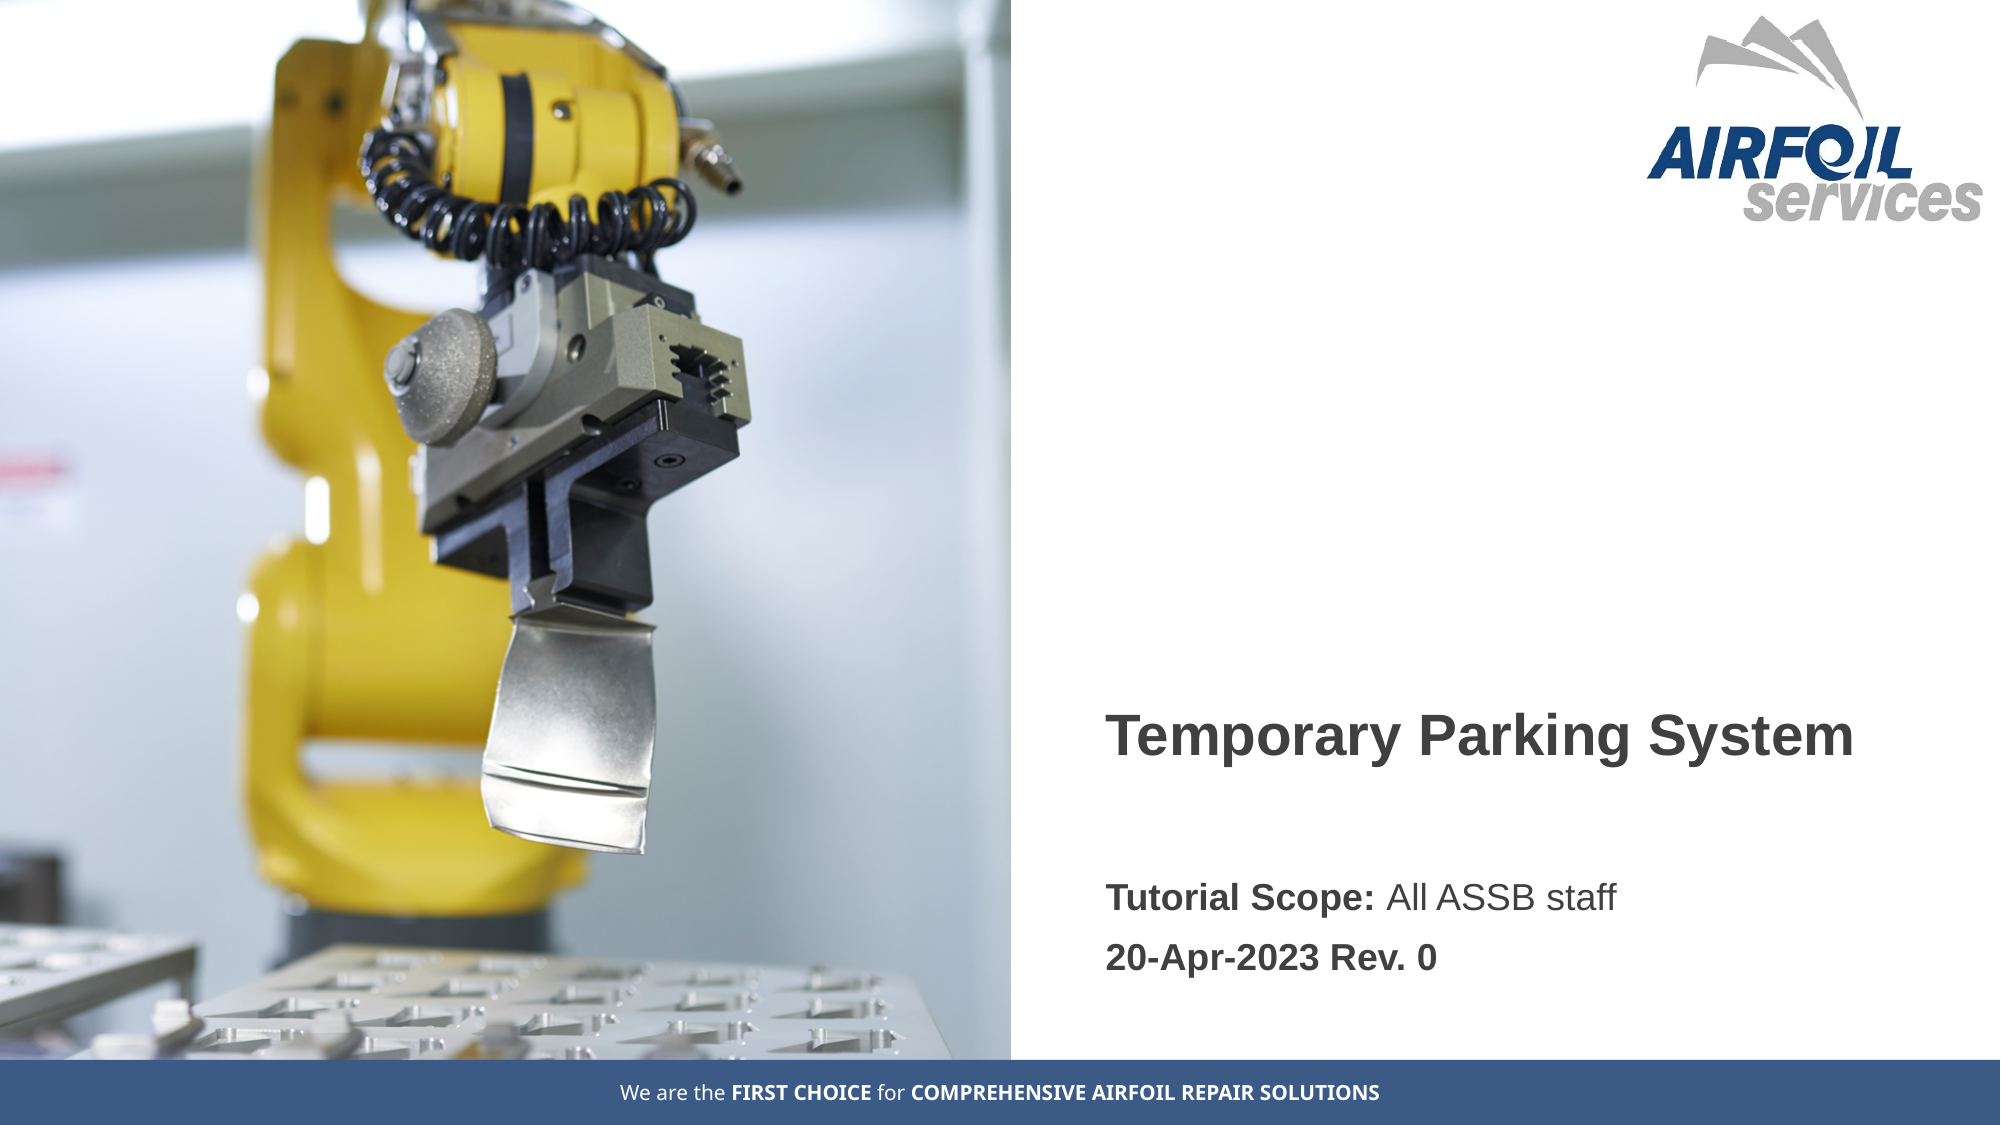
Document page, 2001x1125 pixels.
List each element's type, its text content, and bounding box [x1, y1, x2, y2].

list 20-Apr-2023 Rev. 0 [1061, 928, 1953, 988]
picture [1636, 4, 1987, 229]
picture [0, 0, 1011, 1059]
subtitle Tutorial Scope: All ASSB staff [1061, 868, 1953, 928]
title Temporary Parking System [1061, 610, 1953, 863]
